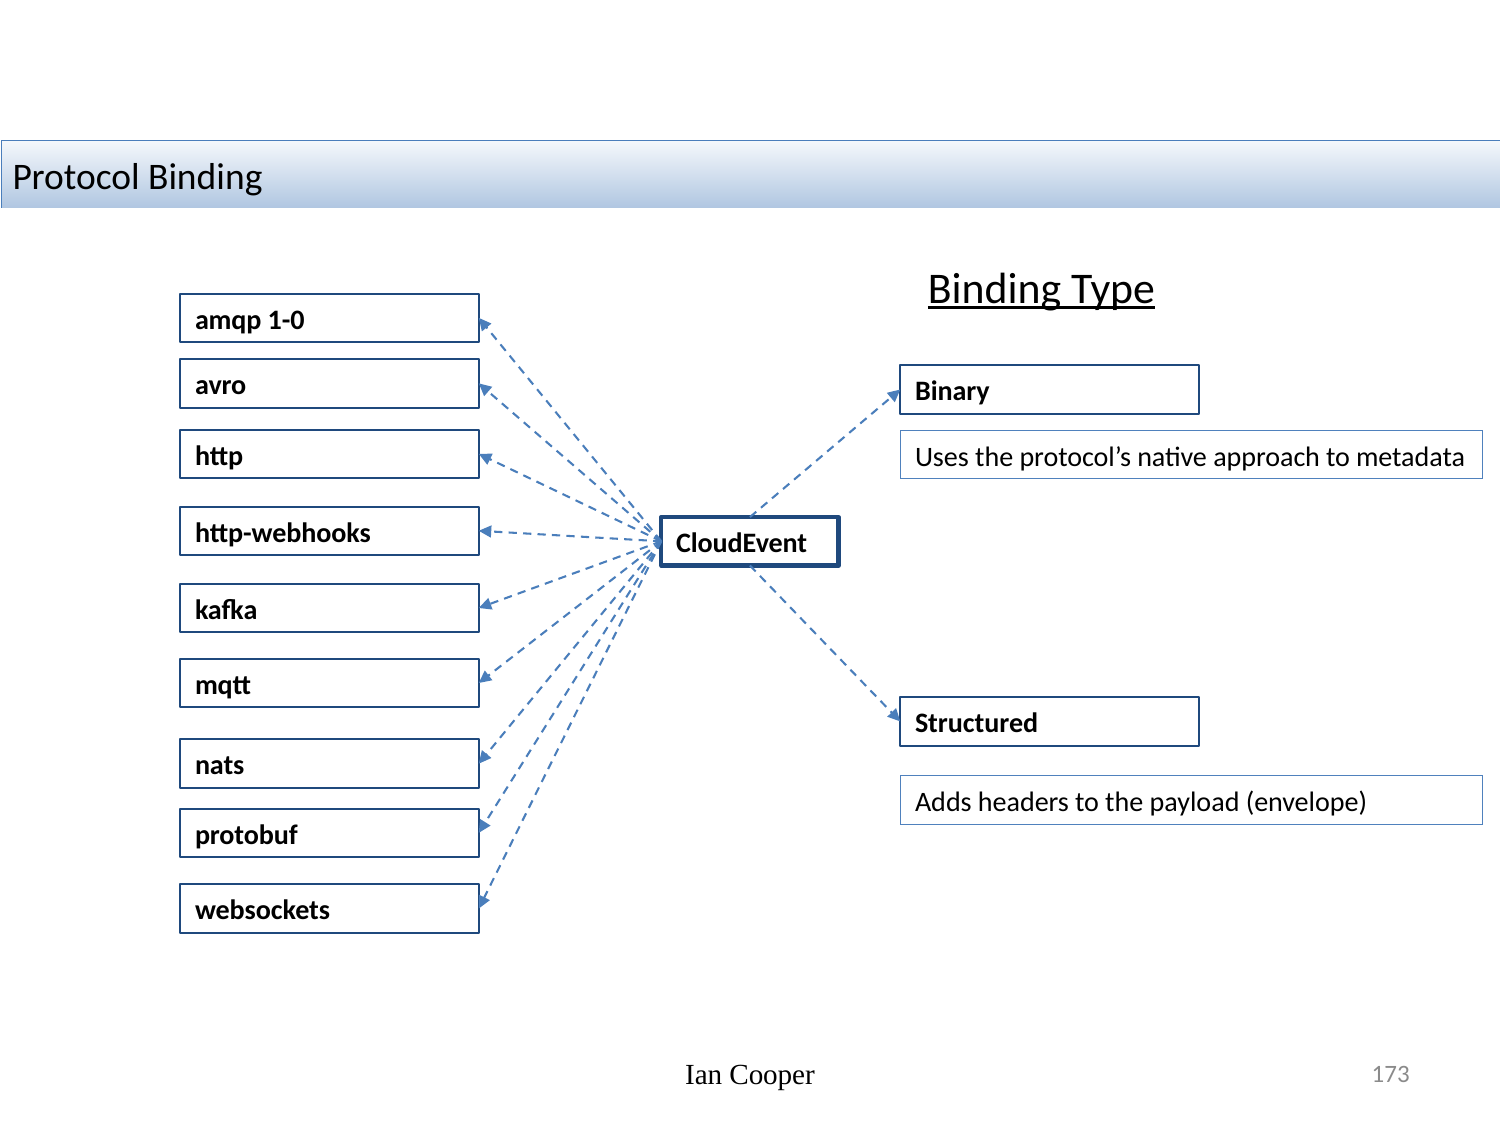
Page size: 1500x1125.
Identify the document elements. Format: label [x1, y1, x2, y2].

text_box [900, 775, 1483, 825]
footer [512, 1042, 988, 1103]
slide_number [1074, 1042, 1425, 1103]
text_box [180, 293, 1483, 933]
text_box [913, 252, 1181, 320]
text_box [1, 140, 1500, 208]
